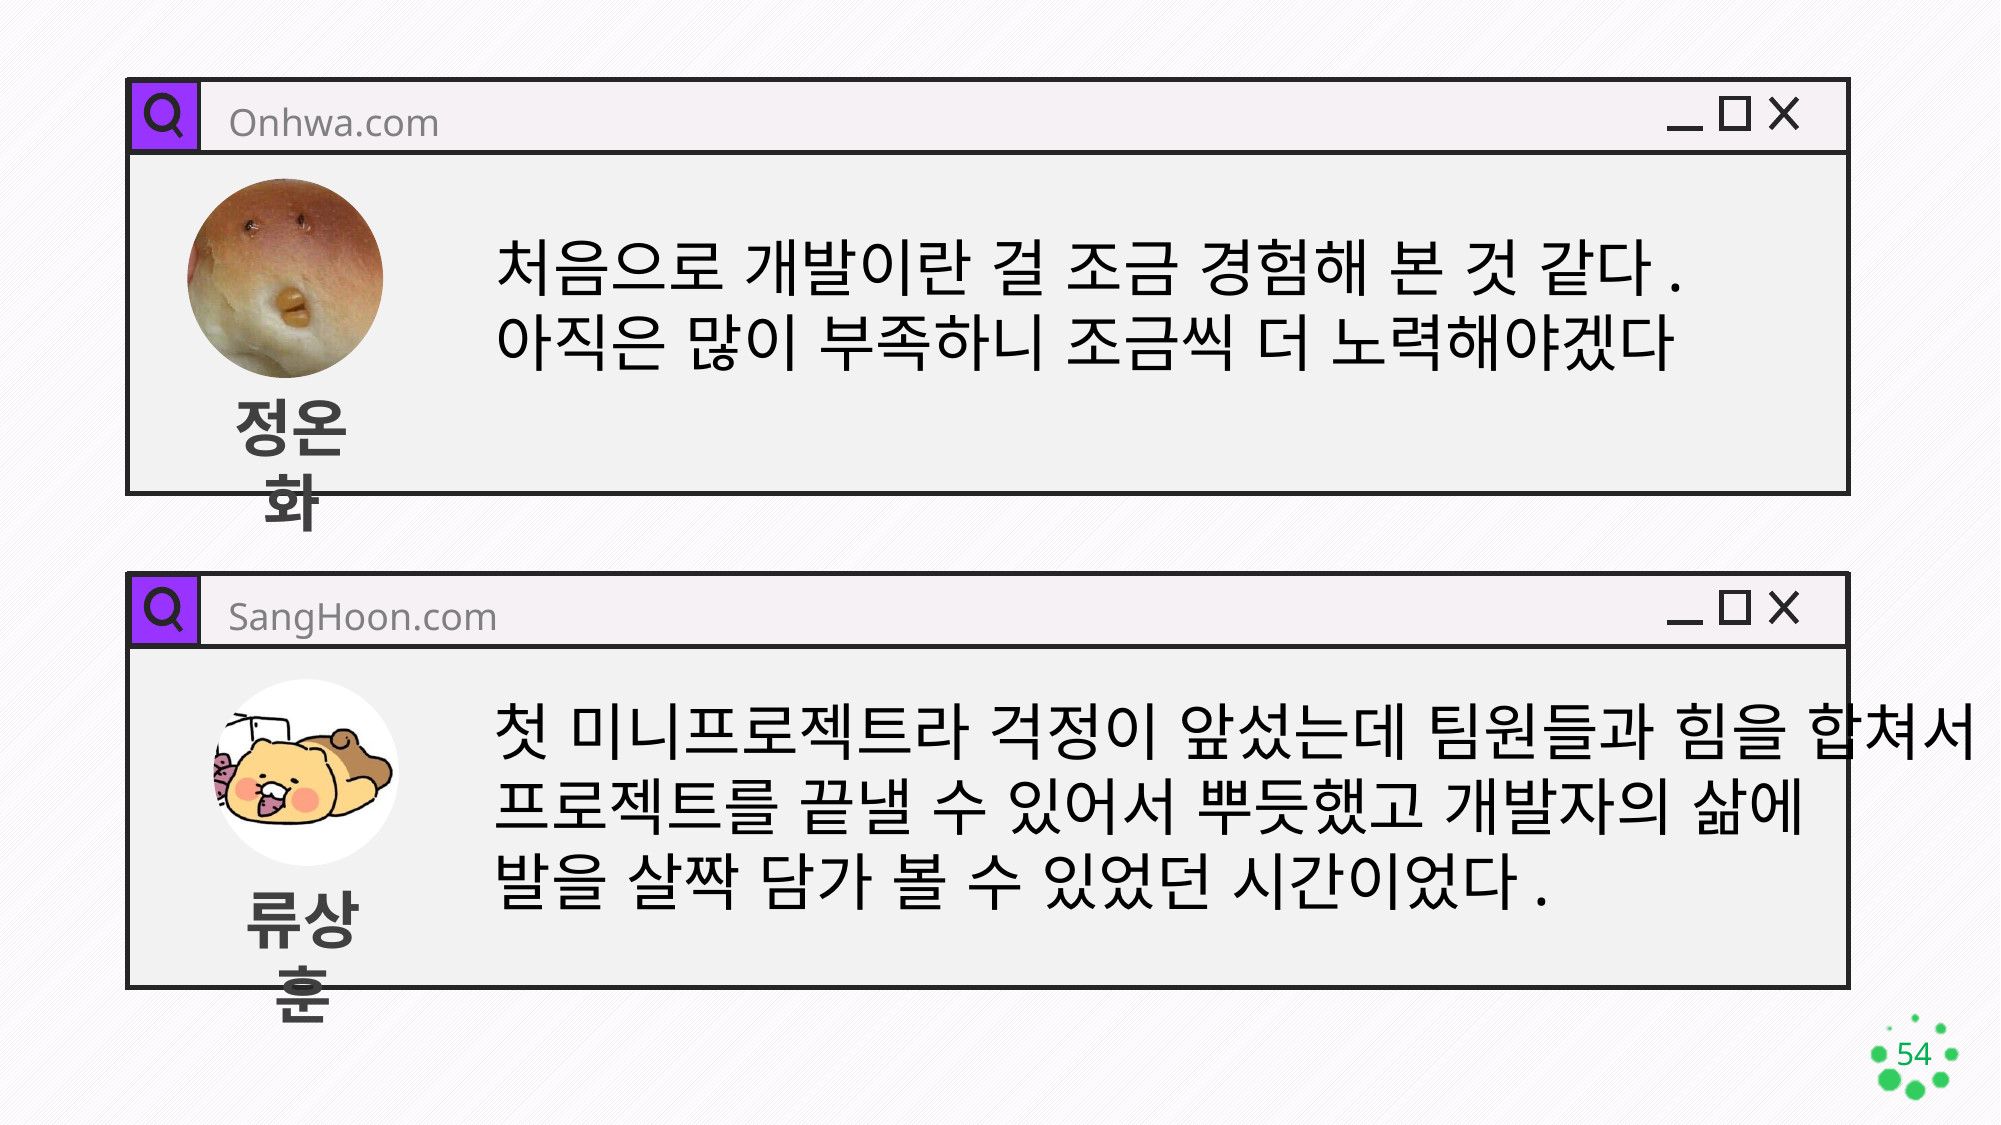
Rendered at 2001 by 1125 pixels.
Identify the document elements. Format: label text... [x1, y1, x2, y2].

text_box [126, 573, 1849, 988]
picture [187, 178, 384, 378]
text_box [129, 80, 200, 152]
text_box [1720, 591, 1749, 623]
text_box Onhwa.com [213, 91, 630, 151]
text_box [171, 617, 182, 631]
picture [213, 679, 399, 866]
text_box 첫 미니프로젝트라 걱정이 앞섰는데 팀원들과 힘을 합쳐서 프로젝트를 끝낼 수 있어서 뿌듯했고 개발자의 삶에 발을 살짝 담가 볼 수 있었던 시간이었다. [479, 685, 1997, 925]
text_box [171, 123, 182, 137]
text_box [129, 574, 200, 646]
text_box [129, 79, 1849, 153]
text_box [145, 588, 179, 625]
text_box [1770, 592, 1798, 623]
text_box [129, 573, 1848, 647]
text_box 처음으로 개발이란 걸 조금 경험해 본 것 같다. 아직은 많이 부족하니 조금씩 더 노력해야겠다 [480, 221, 1813, 386]
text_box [1770, 98, 1798, 129]
text_box [1720, 97, 1749, 129]
text_box 정온화 [200, 381, 384, 546]
text_box [145, 94, 179, 130]
picture [1840, 987, 2000, 1125]
text_box SangHoon.com [213, 585, 630, 645]
text_box 류상훈 [212, 873, 395, 1038]
text_box [126, 79, 1849, 494]
